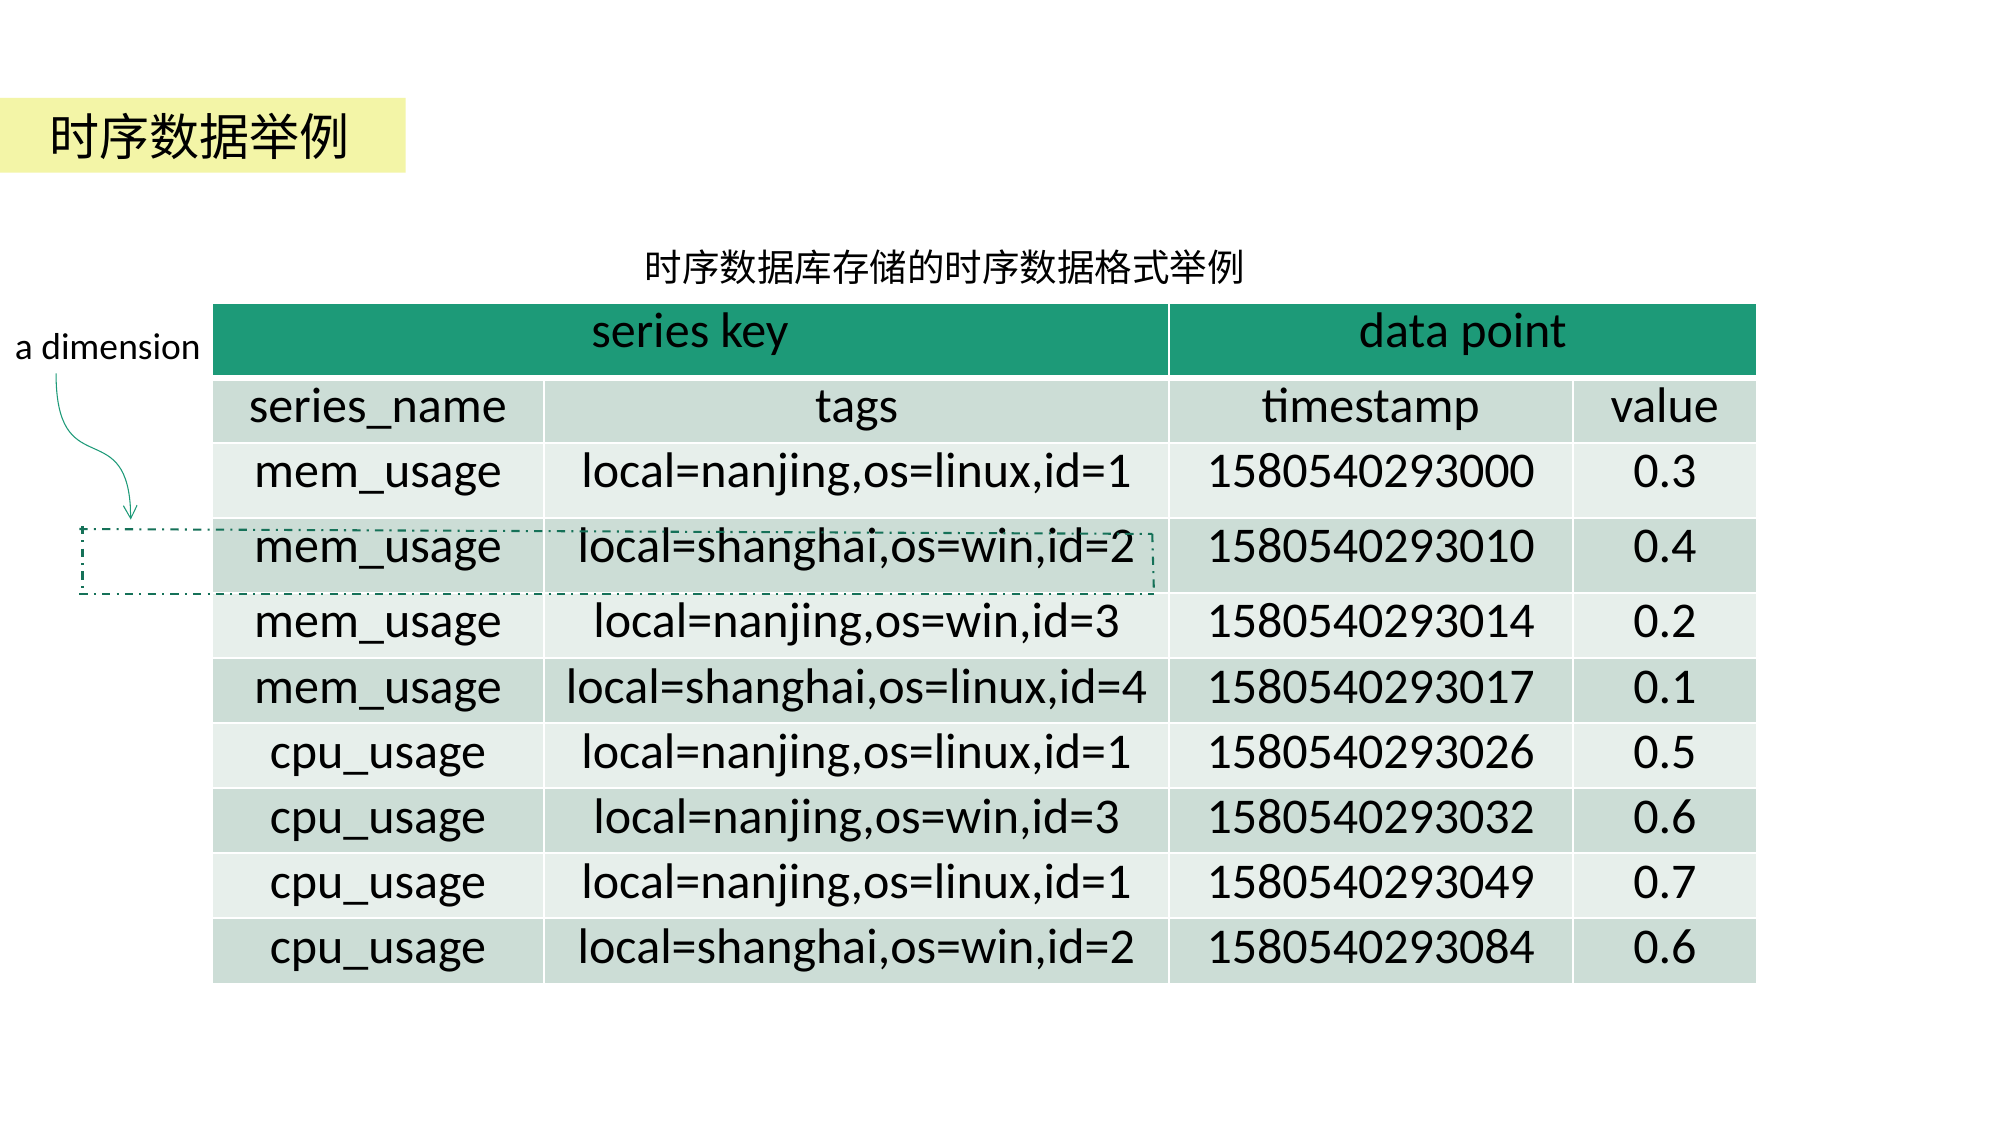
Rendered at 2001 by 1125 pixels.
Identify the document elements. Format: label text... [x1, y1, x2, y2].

table_cell tags [545, 381, 1168, 442]
table_cell local=nanjing,os=linux,id=1 [545, 724, 1168, 787]
table_cell mem_usage [213, 444, 543, 517]
table_cell series_name [213, 381, 543, 442]
table_cell local=shanghai,os=win,id=2 [545, 919, 1168, 983]
text_box a dimension [0, 314, 260, 375]
table_cell 0.2 [1574, 594, 1756, 657]
table_cell 1580540293014 [1170, 594, 1572, 657]
table_cell mem_usage [213, 534, 543, 592]
text_box 时序数据举例 [0, 97, 406, 173]
table_cell 1580540293000 [1170, 444, 1572, 517]
table_cell 0.6 [1574, 919, 1756, 983]
table_cell local=shanghai,os=win,id=2 [545, 519, 1168, 592]
table_header series key [213, 304, 1168, 375]
table_cell local=nanjing,os=linux,id=1 [545, 854, 1168, 917]
table_cell mem_usage [213, 659, 543, 722]
table_cell 1580540293049 [1170, 854, 1572, 917]
table_header data point [1170, 304, 1756, 375]
table_cell 0.3 [1574, 444, 1756, 517]
table_cell 1580540293026 [1170, 724, 1572, 787]
table_cell local=nanjing,os=win,id=3 [545, 789, 1168, 852]
table_cell 0.4 [1574, 519, 1756, 592]
table_cell cpu_usage [213, 789, 543, 852]
table_cell 0.7 [1574, 854, 1756, 917]
table_cell 1580540293084 [1170, 919, 1572, 983]
table_cell timestamp [1170, 381, 1572, 442]
table_cell cpu_usage [213, 724, 543, 787]
table_cell local=nanjing,os=win,id=3 [545, 594, 1168, 657]
table_cell 1580540293032 [1170, 789, 1572, 852]
table_cell 0.1 [1574, 659, 1756, 722]
table_cell local=shanghai,os=linux,id=4 [545, 659, 1168, 722]
text_box 时序数据库存储的时序数据格式举例 [629, 236, 1349, 297]
table_cell mem_usage [213, 519, 543, 528]
table_cell local=nanjing,os=linux,id=1 [545, 444, 1168, 517]
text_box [20, 409, 167, 484]
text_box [83, 528, 1153, 534]
table_cell 0.6 [1574, 789, 1756, 852]
table_cell mem_usage [213, 595, 543, 657]
table_cell 0.5 [1574, 724, 1756, 787]
table_cell 1580540293017 [1170, 659, 1572, 722]
table_cell cpu_usage [213, 919, 543, 983]
table_cell 1580540293010 [1170, 519, 1572, 592]
table_cell value [1574, 381, 1756, 442]
table_cell cpu_usage [213, 854, 543, 917]
